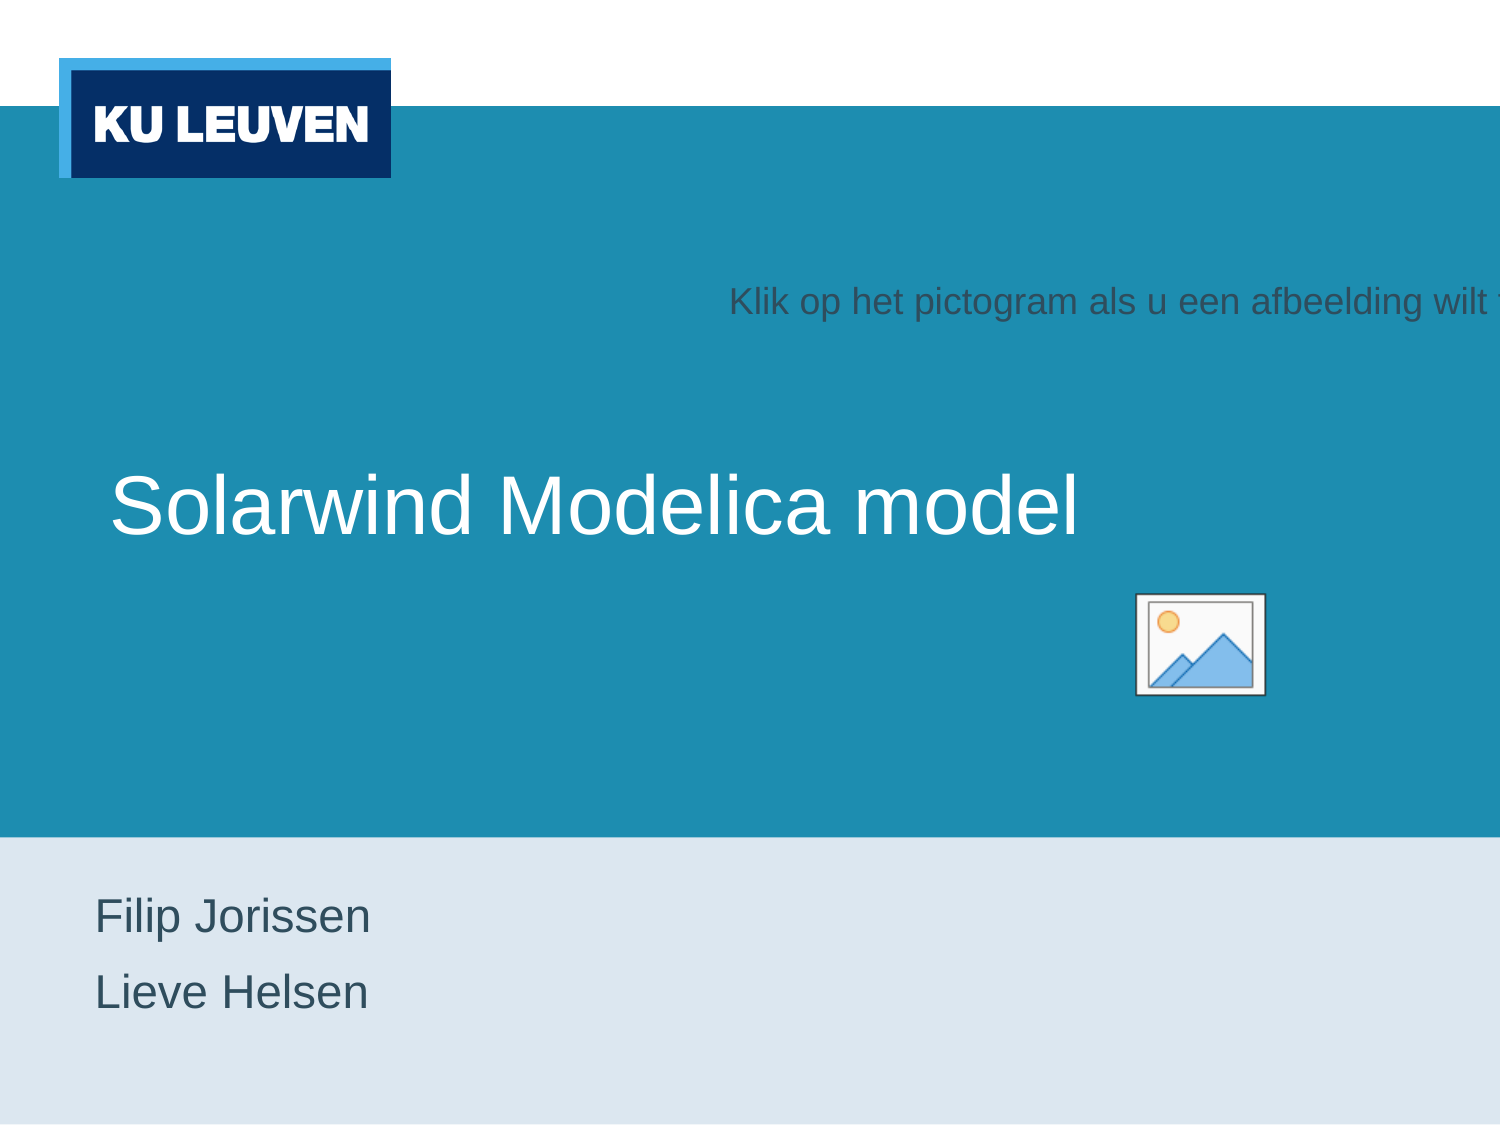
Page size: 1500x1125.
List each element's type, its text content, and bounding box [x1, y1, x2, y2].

picture [995, 270, 1406, 1020]
subtitle Filip Jorissen Lieve Helsen [94, 884, 902, 1020]
title Solarwind Modelica model [94, 177, 1459, 838]
picture [59, 58, 391, 178]
